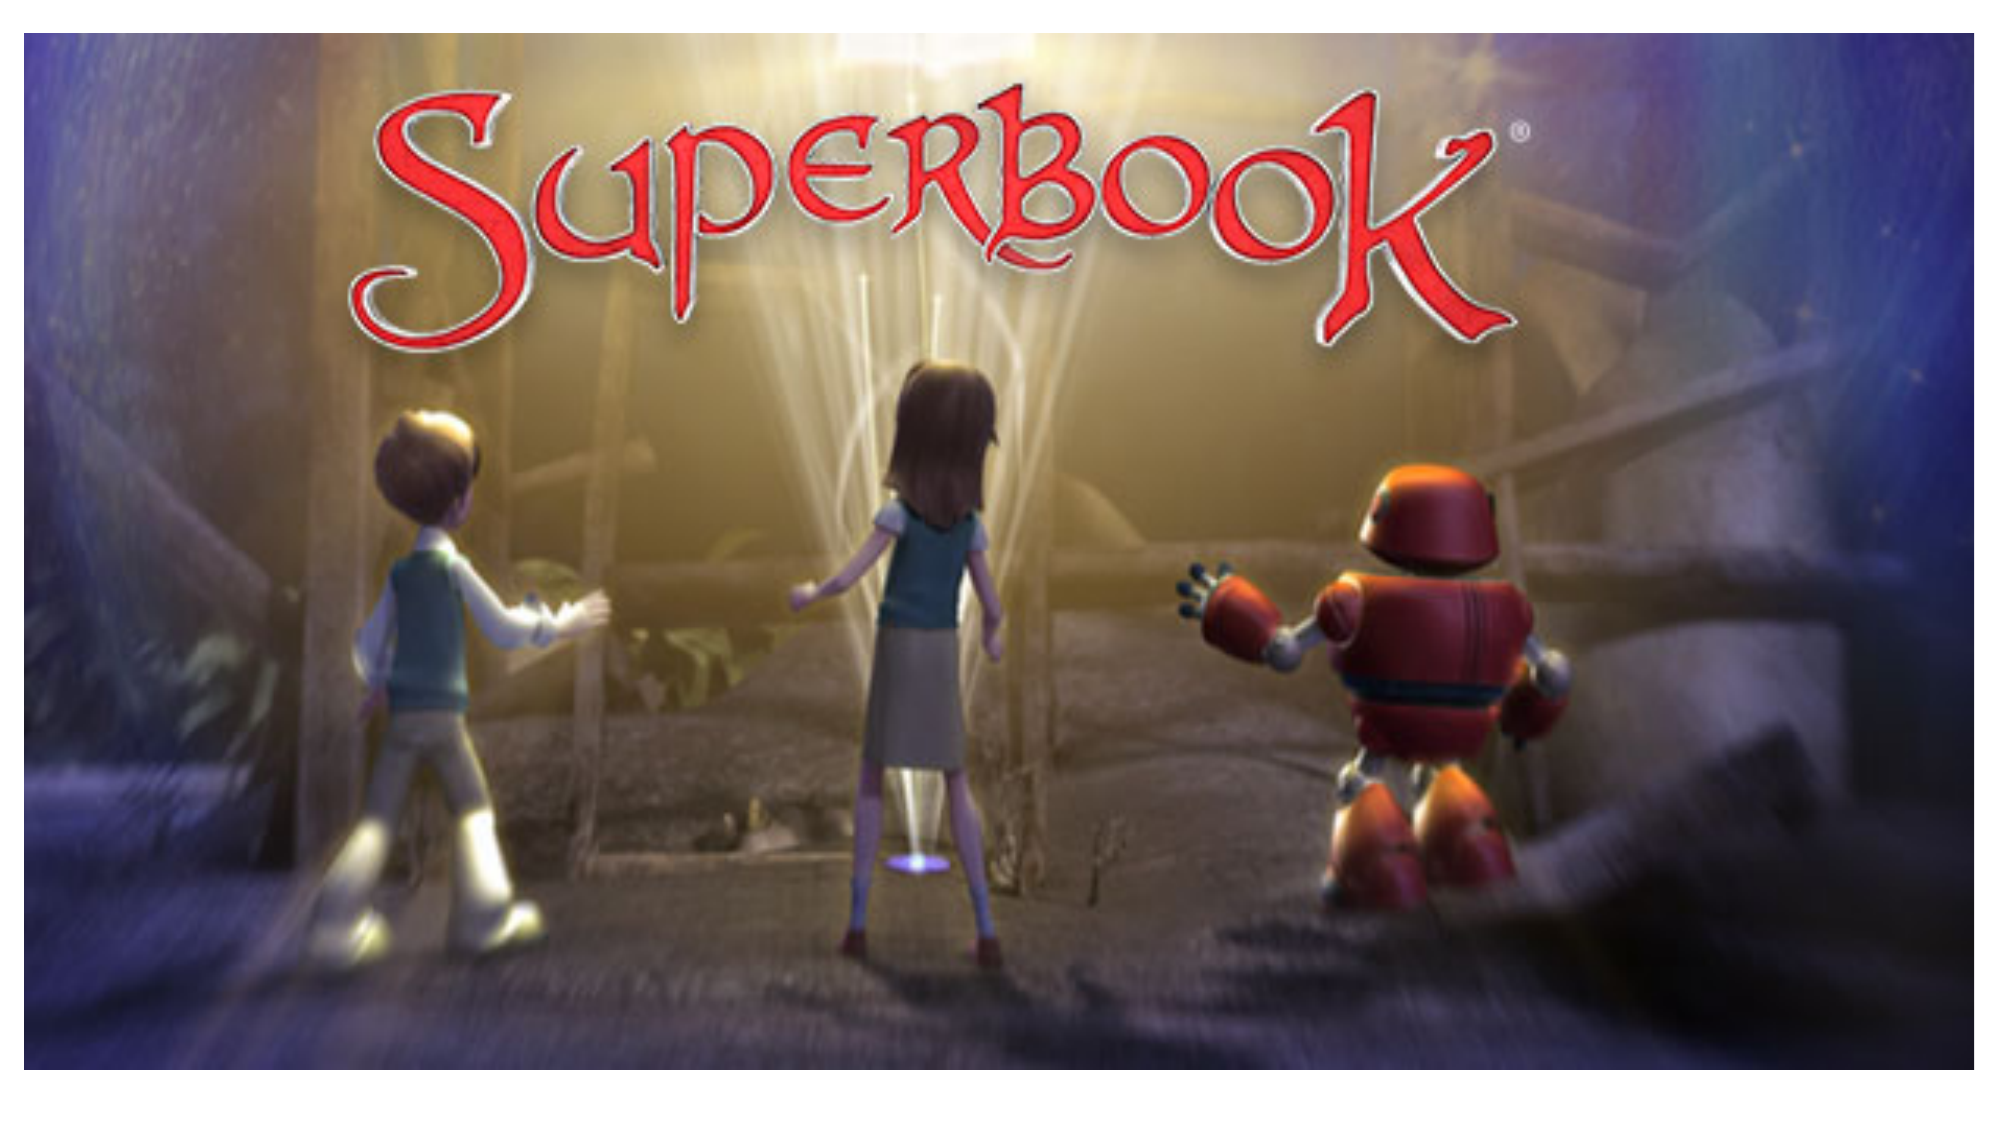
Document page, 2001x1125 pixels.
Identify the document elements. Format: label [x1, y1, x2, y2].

picture [24, 33, 1975, 1070]
